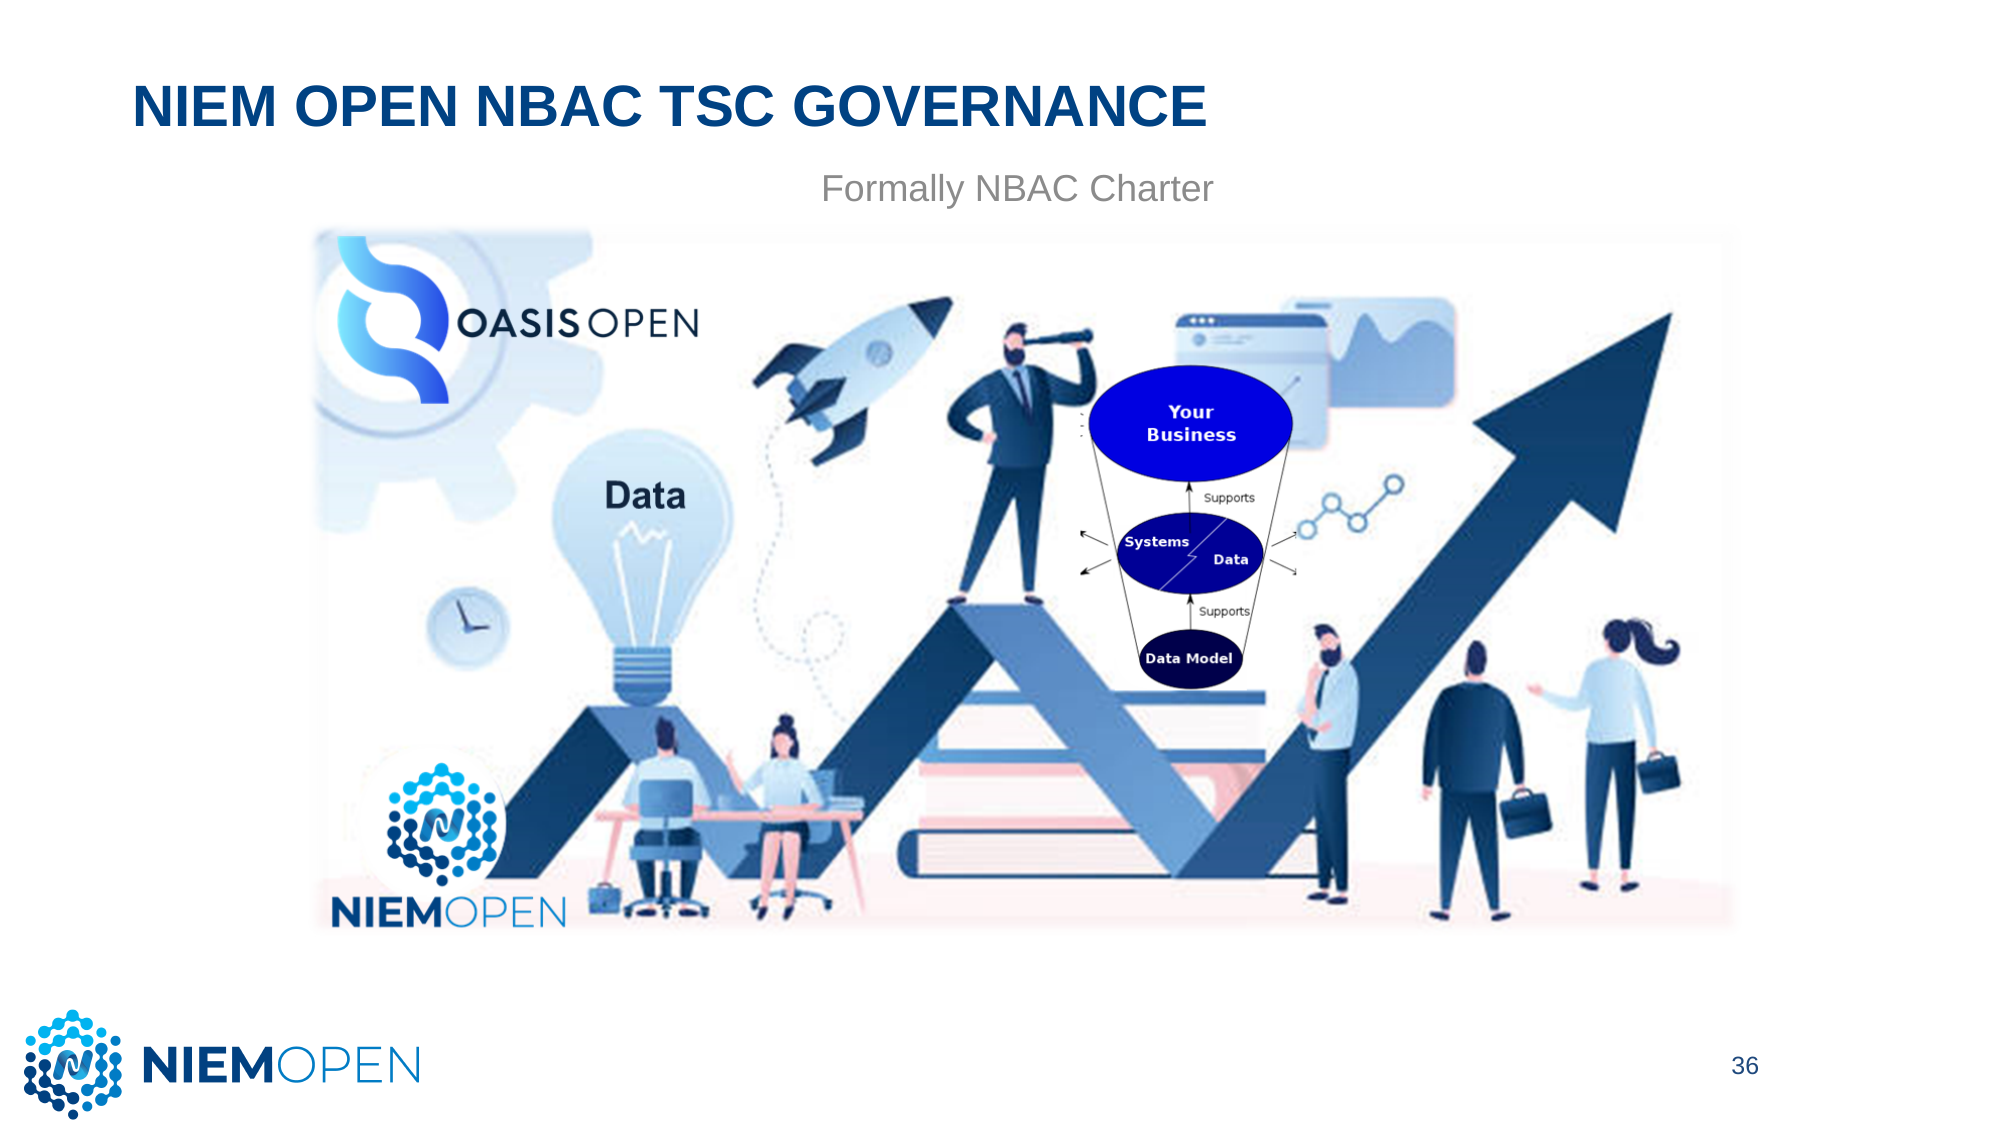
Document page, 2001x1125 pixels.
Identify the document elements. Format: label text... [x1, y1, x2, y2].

picture [292, 219, 1746, 963]
picture [19, 1004, 424, 1125]
slide_number 36 [1512, 1041, 1979, 1102]
title NIEM OPEN NBAC TSC Governance [117, 74, 1918, 208]
text_box Formally NBAC Charter [806, 156, 1230, 216]
